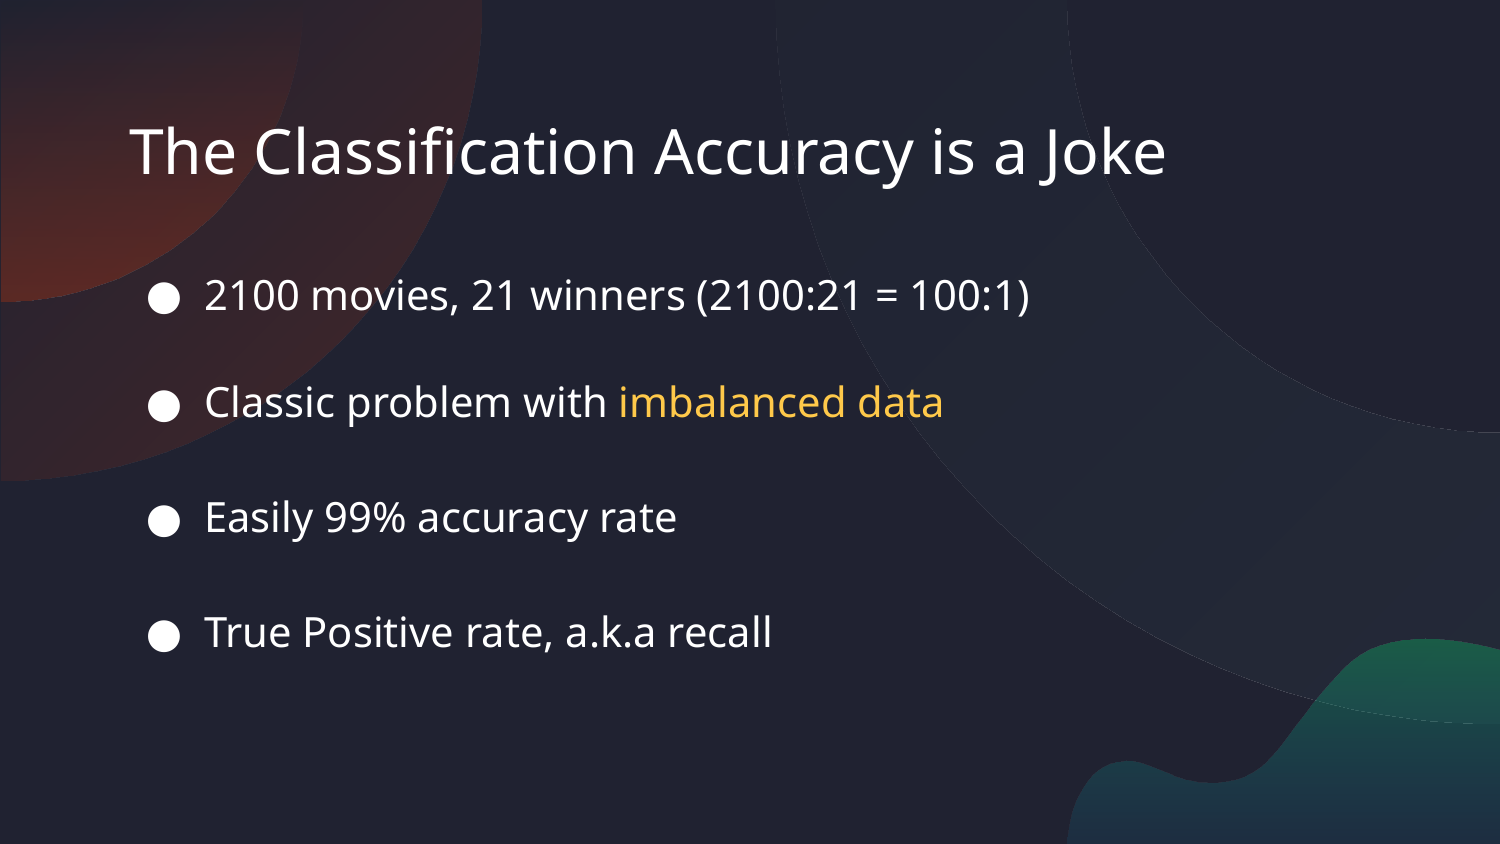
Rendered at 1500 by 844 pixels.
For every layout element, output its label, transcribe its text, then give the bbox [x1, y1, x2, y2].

title The Classification Accuracy is a Joke [114, 97, 1386, 192]
list 2100 movies, 21 winners (2100:21 = 100:1) Classic problem with imbalanced data Easily 99% accuracy rate True Positive rate, a.k.a recall [114, 246, 1386, 684]
